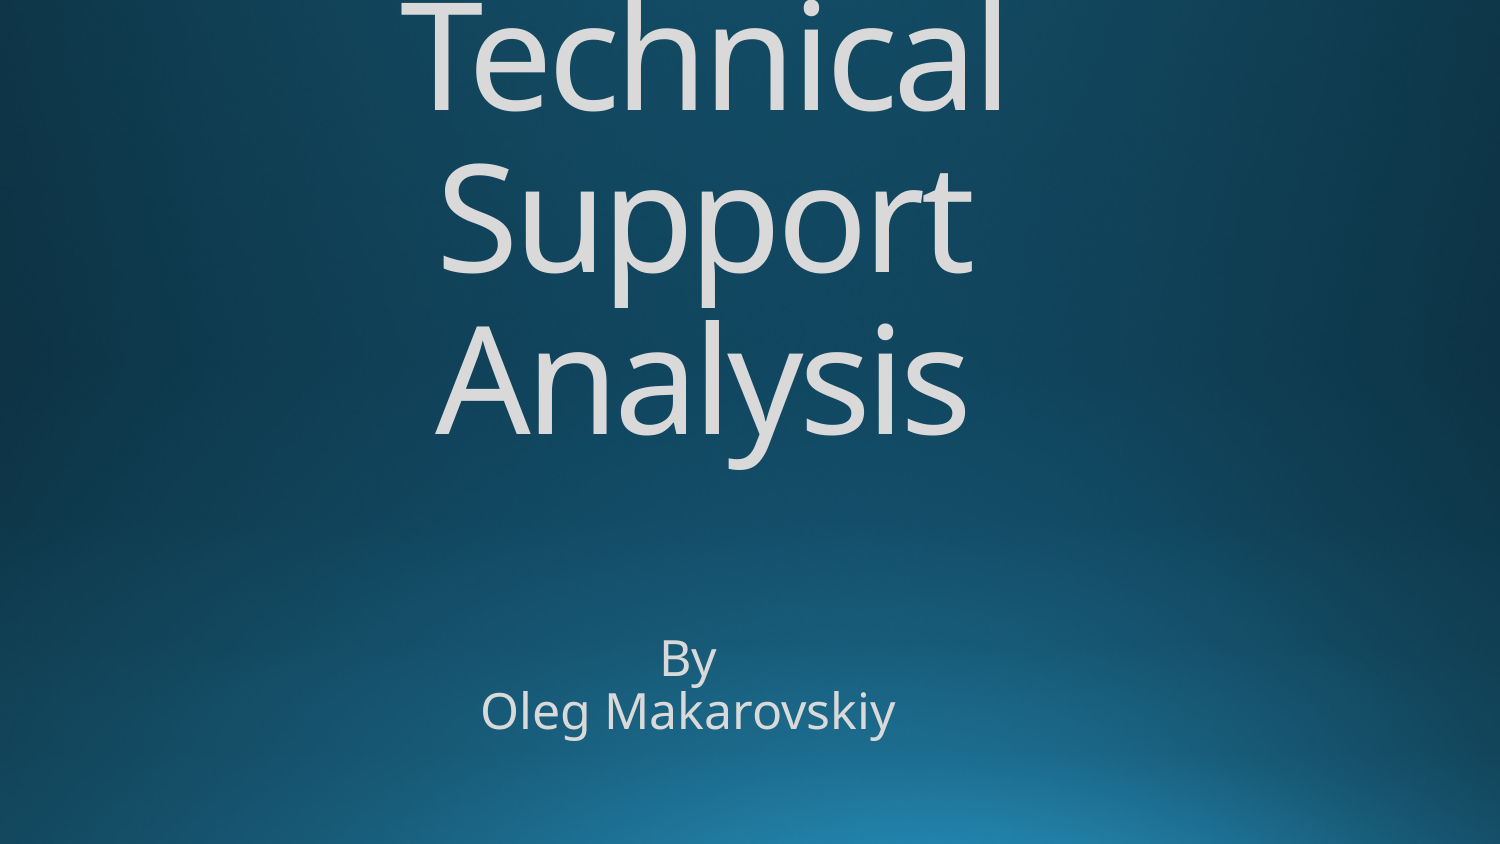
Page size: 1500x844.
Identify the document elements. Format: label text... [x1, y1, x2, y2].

title Technical Support Analysis [141, 113, 1267, 482]
subtitle By Oleg Makarovskiy [125, 617, 1251, 711]
picture [0, 0, 1500, 844]
